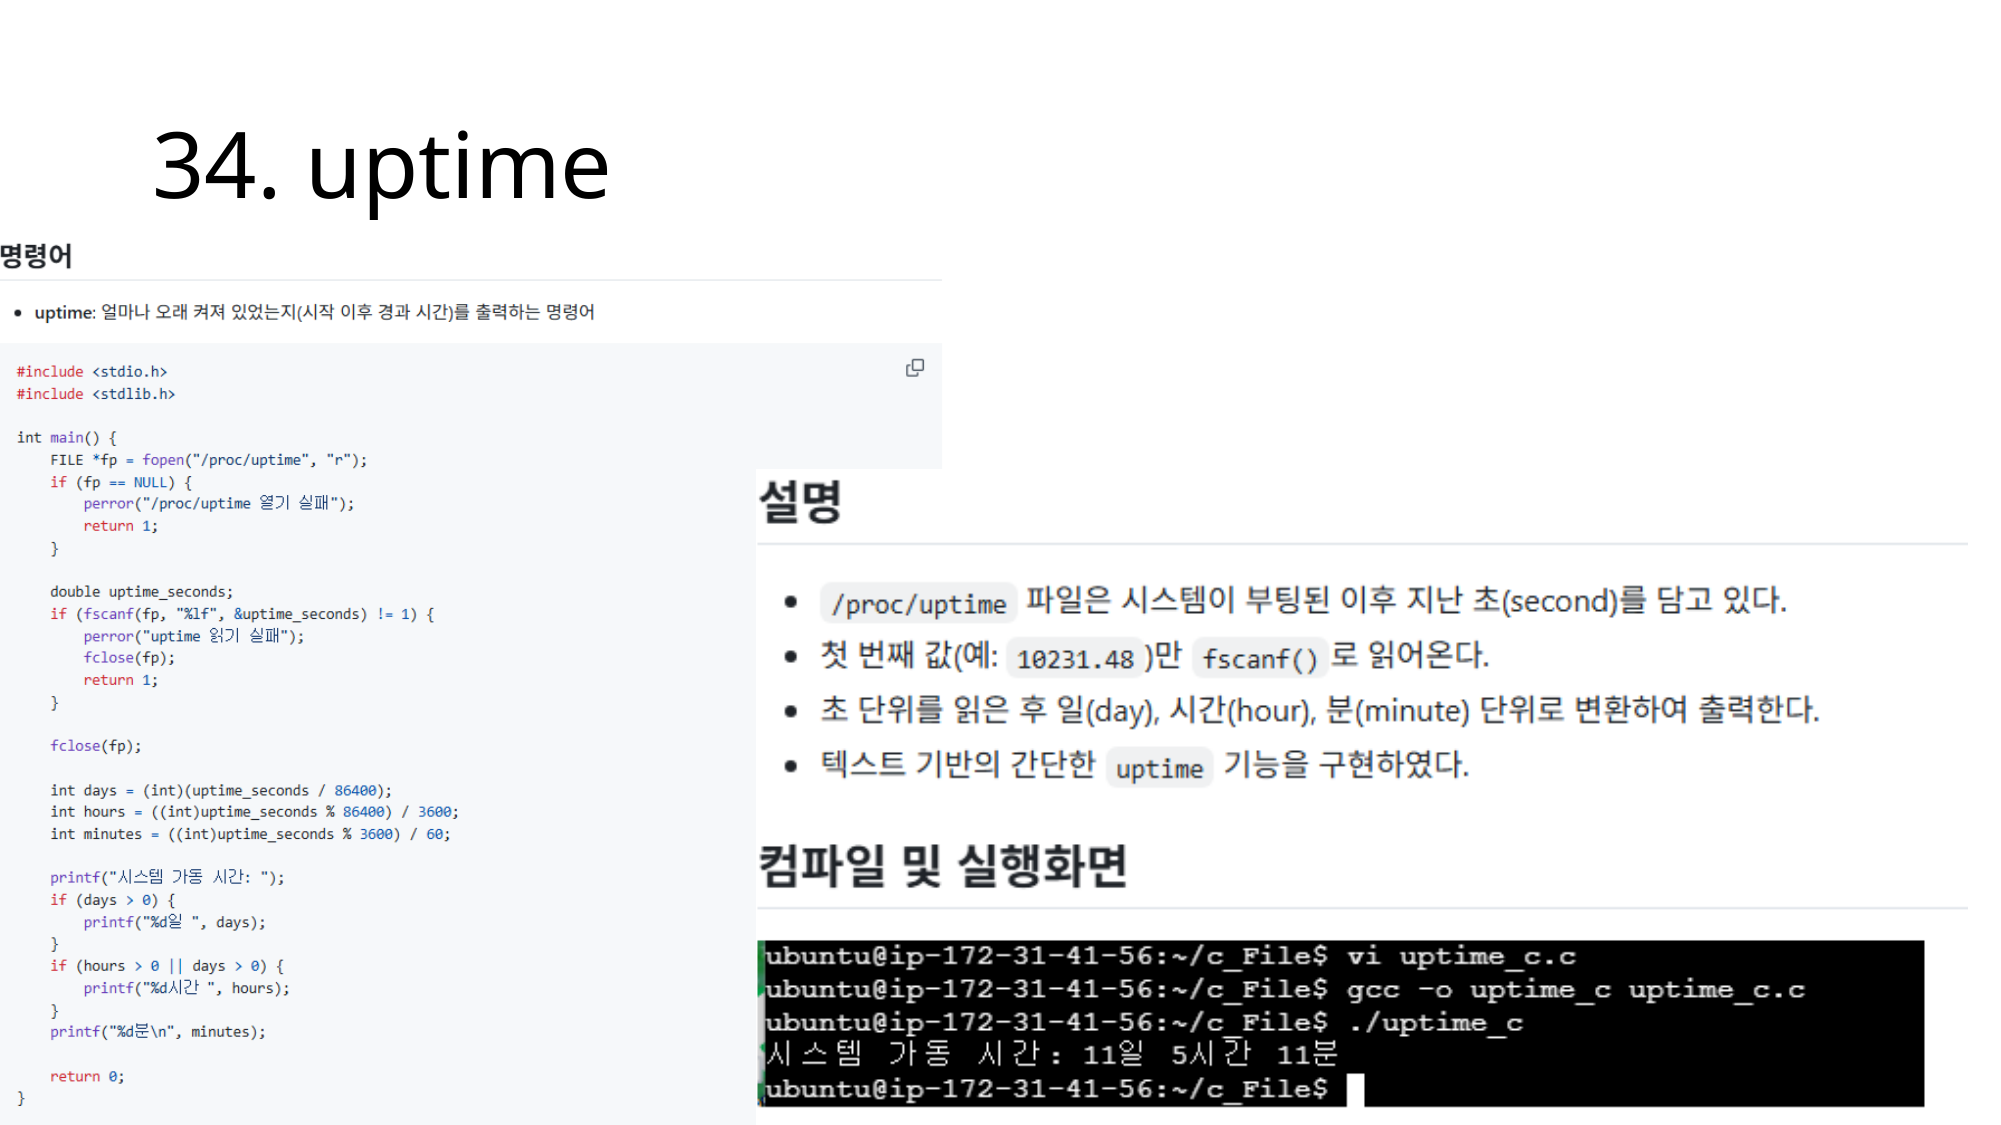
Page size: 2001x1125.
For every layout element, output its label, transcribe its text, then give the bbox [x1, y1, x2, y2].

title 34. uptime [137, 59, 1863, 278]
picture [0, 236, 1968, 1125]
